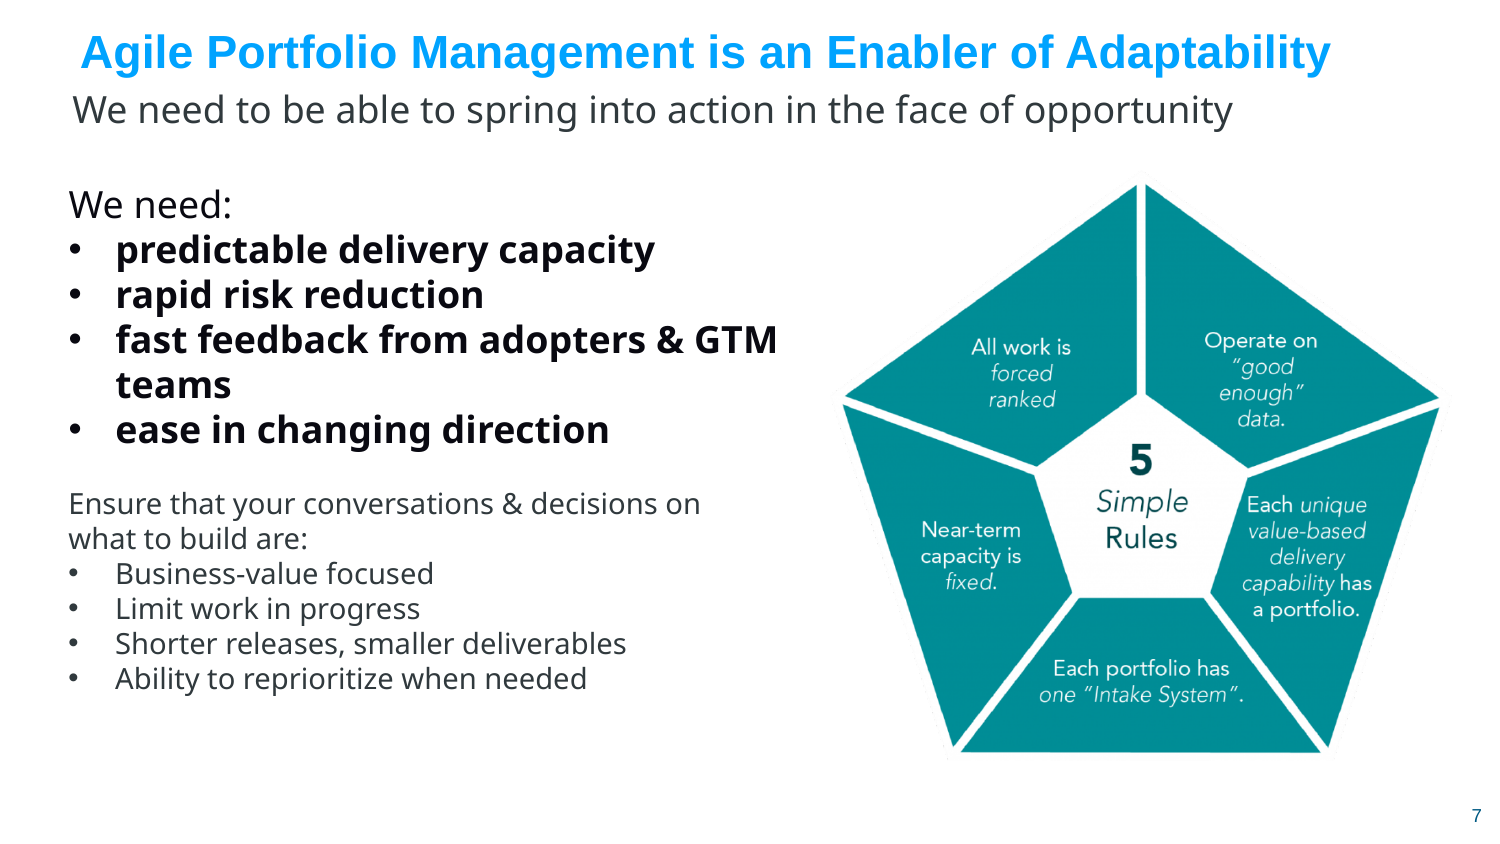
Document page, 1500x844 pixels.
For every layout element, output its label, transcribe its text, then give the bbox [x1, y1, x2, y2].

text_box We need: predictable delivery capacity rapid risk reduction fast feedback from adopters & GTM teams ease in changing direction [53, 173, 823, 459]
slide_number 7 [1257, 792, 1498, 838]
title Agile Portfolio Management is an Enabler of Adaptability [64, 20, 1359, 78]
picture [830, 170, 1452, 761]
text_box We need to be able to spring into action in the face of opportunity [57, 78, 1500, 138]
text_box Ensure that your conversations & decisions on what to build are: Business-value focused Limit work in progress Shorter releases, smaller deliverables Ability to reprioritize when needed [53, 477, 782, 703]
